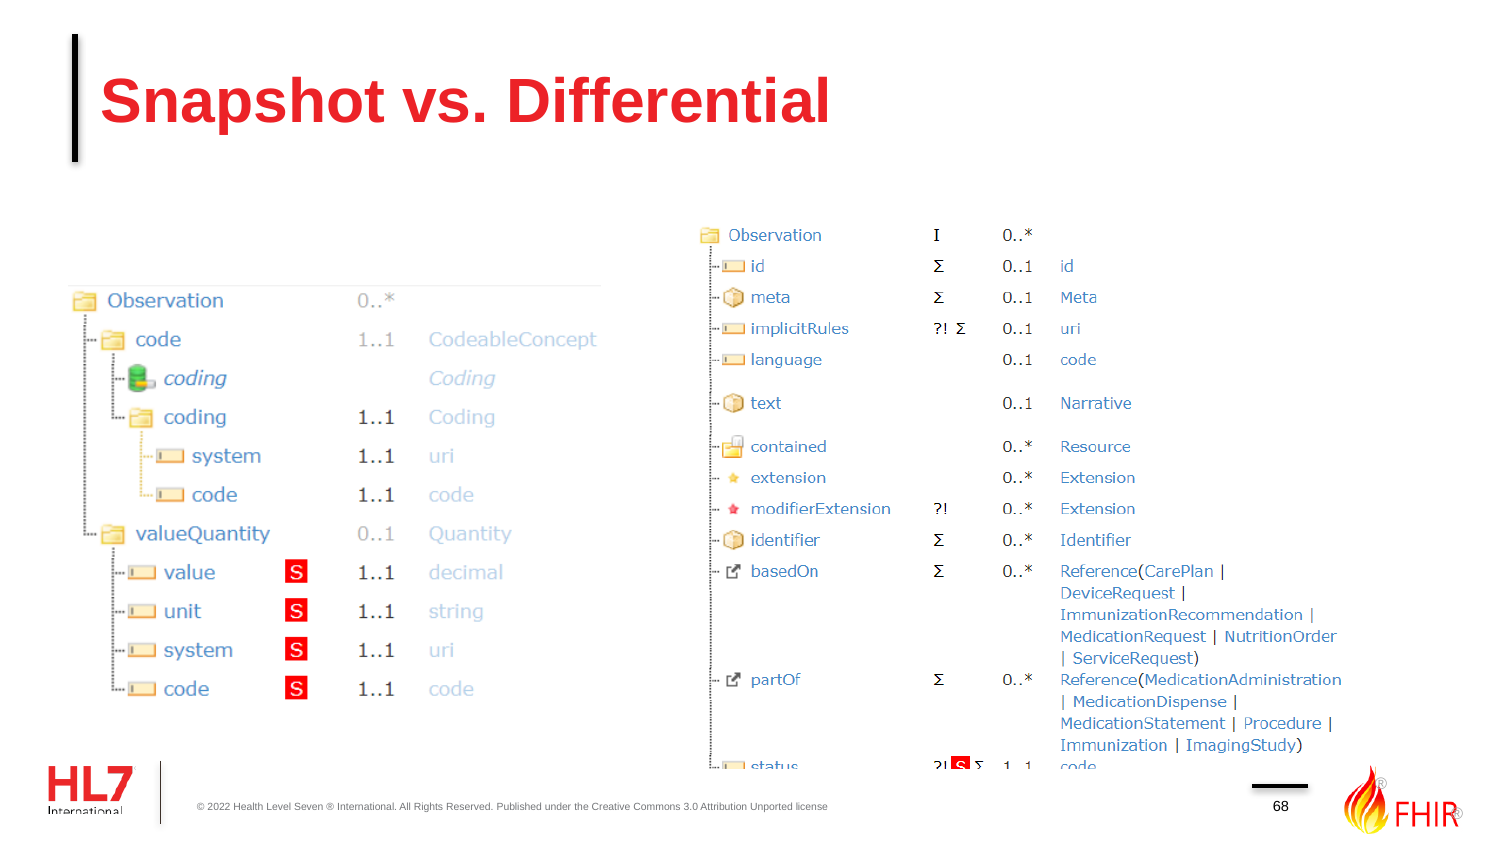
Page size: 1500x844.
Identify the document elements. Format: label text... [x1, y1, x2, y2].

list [697, 224, 1345, 769]
picture [1339, 760, 1463, 837]
title Snapshot vs. Differential [100, 33, 1451, 163]
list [68, 284, 601, 710]
slide_number 68 [1258, 786, 1304, 814]
footer © 2022 Health Level Seven ® International. All Rights Reserved. Published under the Creative Commons 3.0 Attribution Unported license [196, 786, 941, 813]
